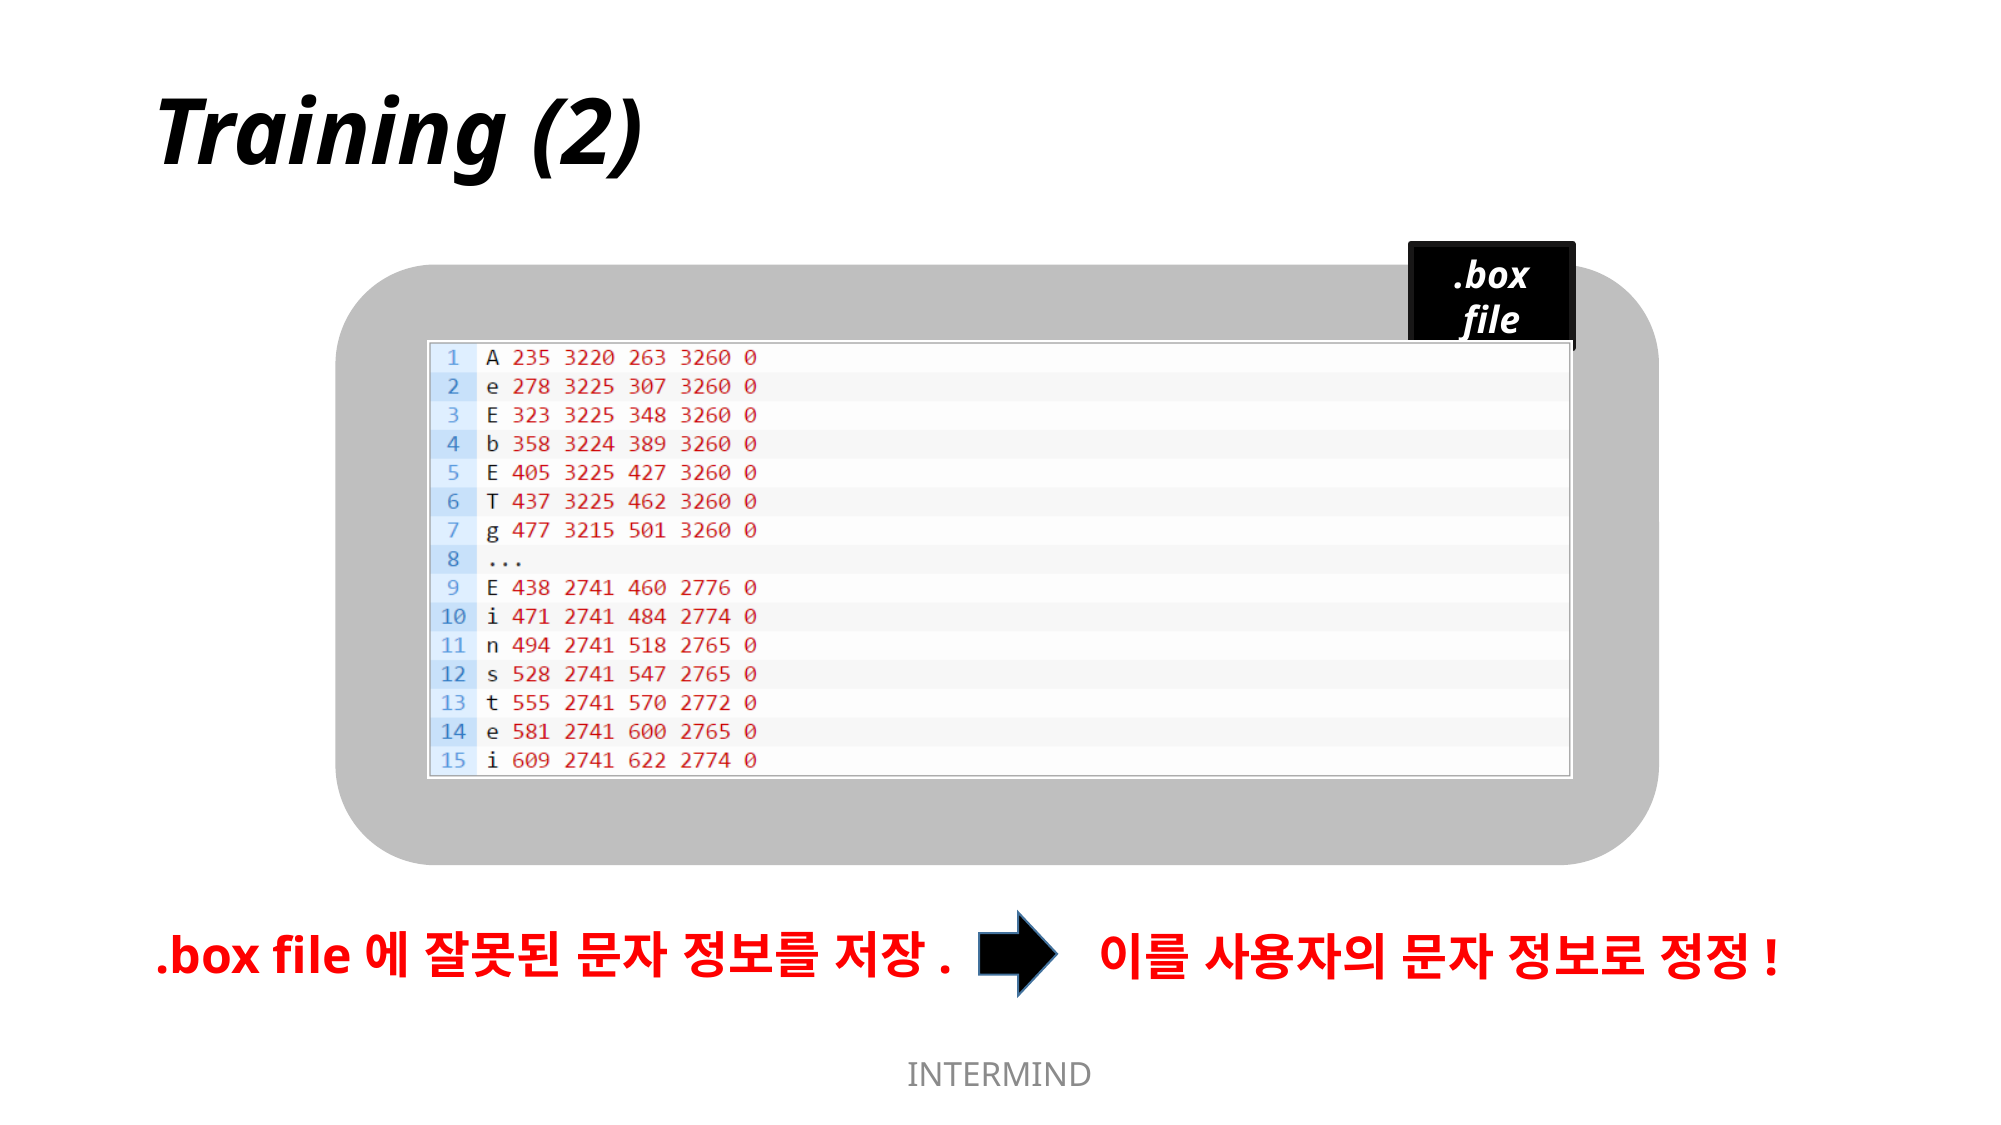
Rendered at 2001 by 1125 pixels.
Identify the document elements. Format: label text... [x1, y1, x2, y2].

text_box 이를 사용자의 문자 정보로 정정! [1029, 918, 1848, 994]
text_box [978, 909, 1059, 999]
title Training (2) [137, 26, 1863, 244]
text_box .box file에 잘못된 문자 정보를 저장. [137, 916, 956, 991]
footer INTERMIND [662, 1042, 1338, 1103]
picture [427, 340, 1573, 779]
text_box .box file [1411, 243, 1573, 340]
text_box [334, 263, 1661, 867]
